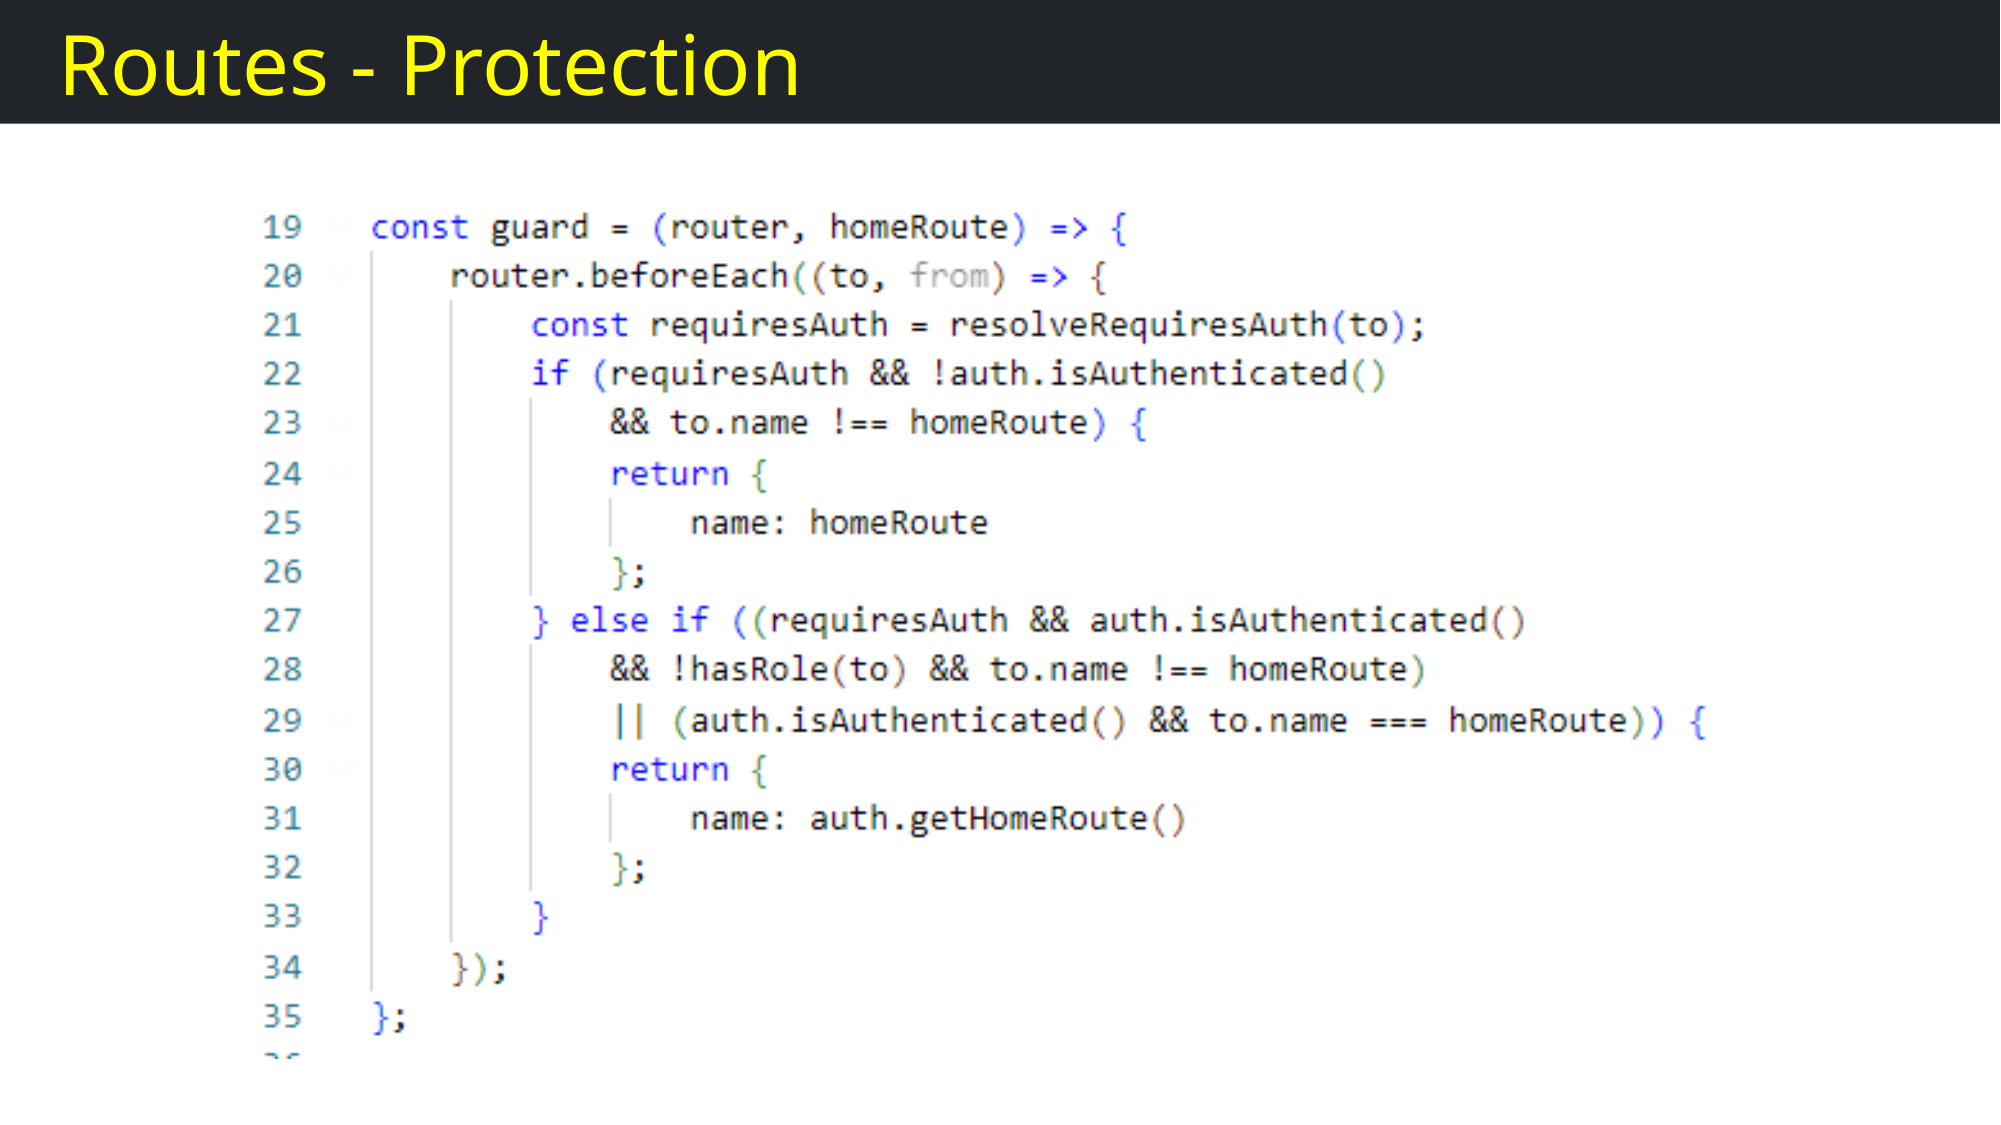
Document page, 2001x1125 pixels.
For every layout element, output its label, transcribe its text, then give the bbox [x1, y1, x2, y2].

text_box Routes - Protection [0, 0, 2000, 124]
picture [240, 198, 1760, 1059]
